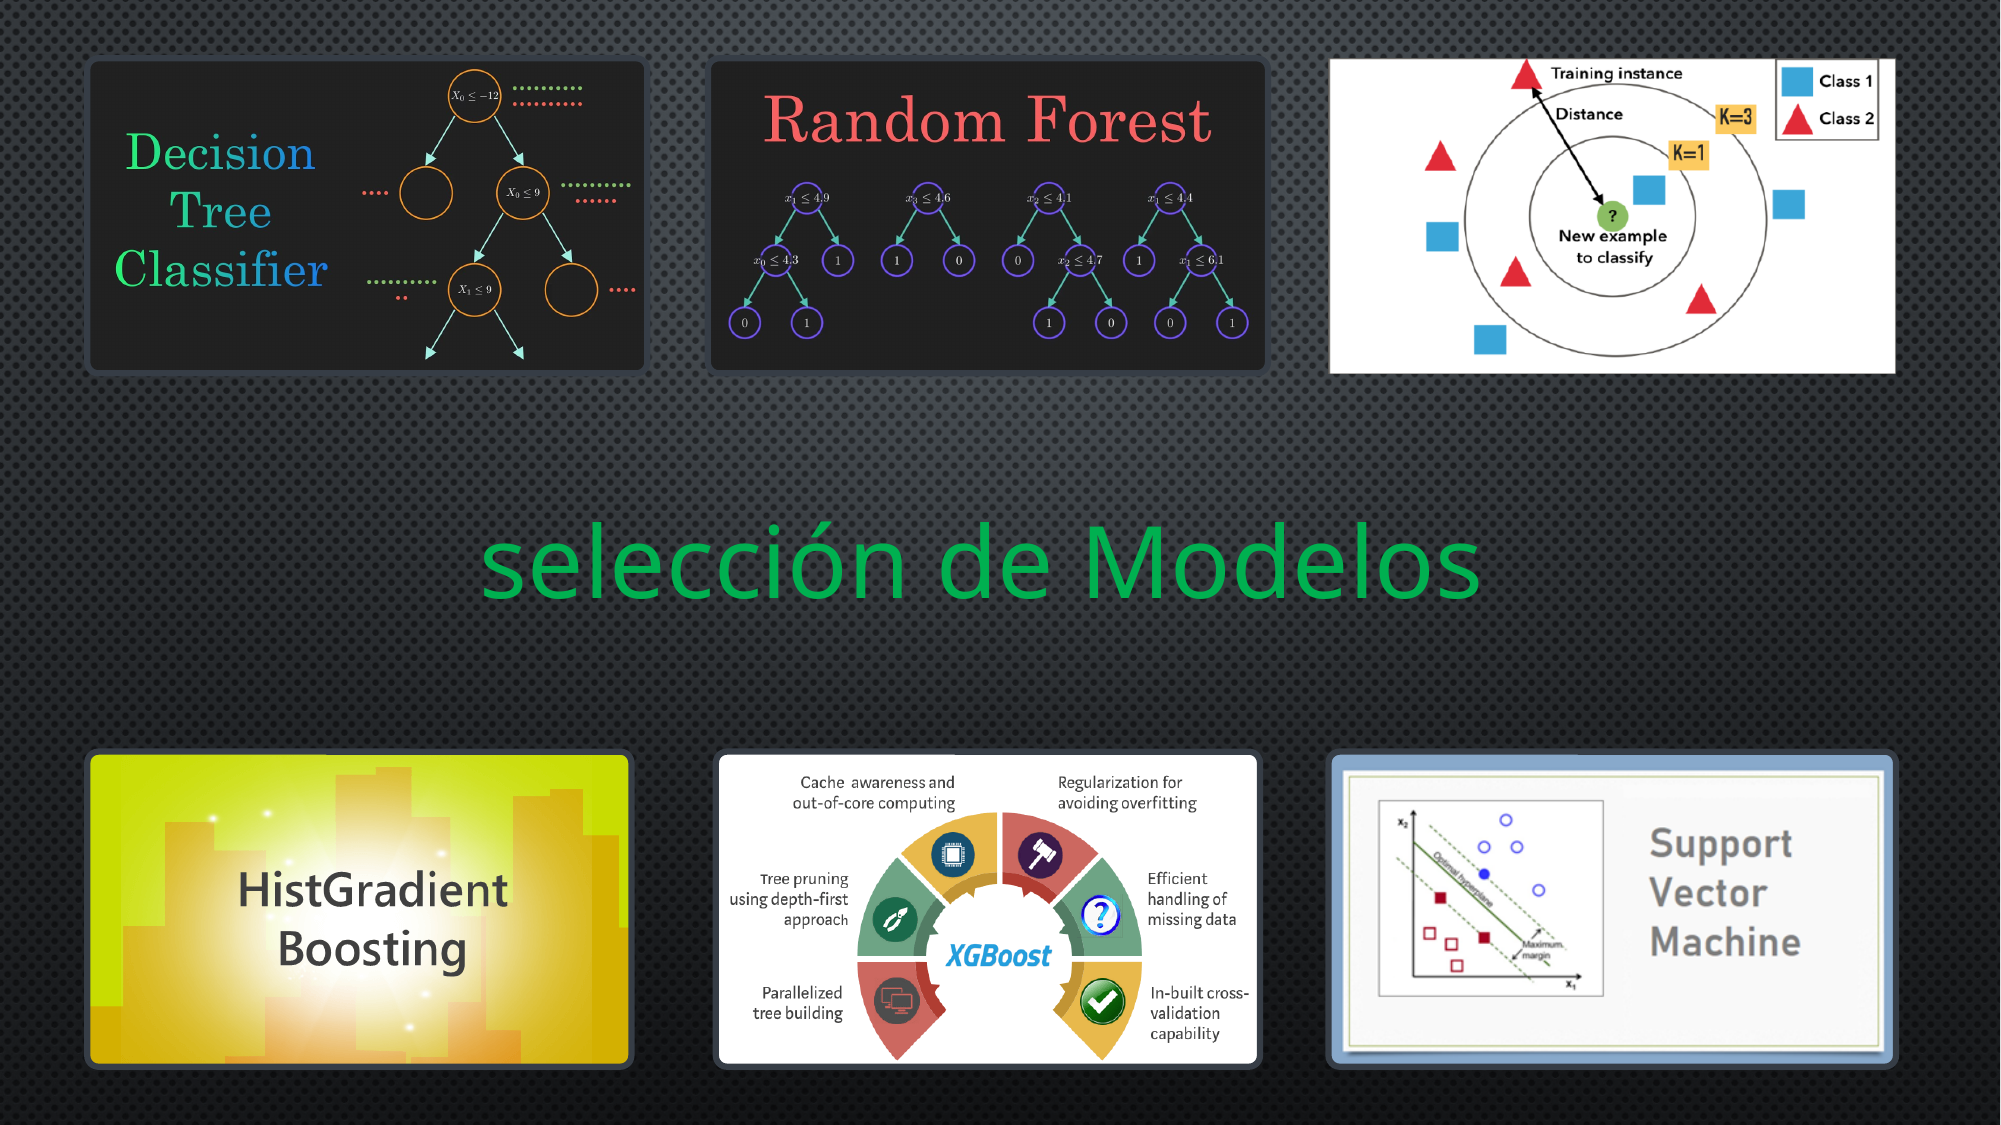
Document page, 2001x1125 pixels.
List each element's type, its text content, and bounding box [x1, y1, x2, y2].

title selección de Modelos [255, 464, 1709, 626]
picture [0, 0, 2001, 1125]
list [87, 58, 648, 374]
